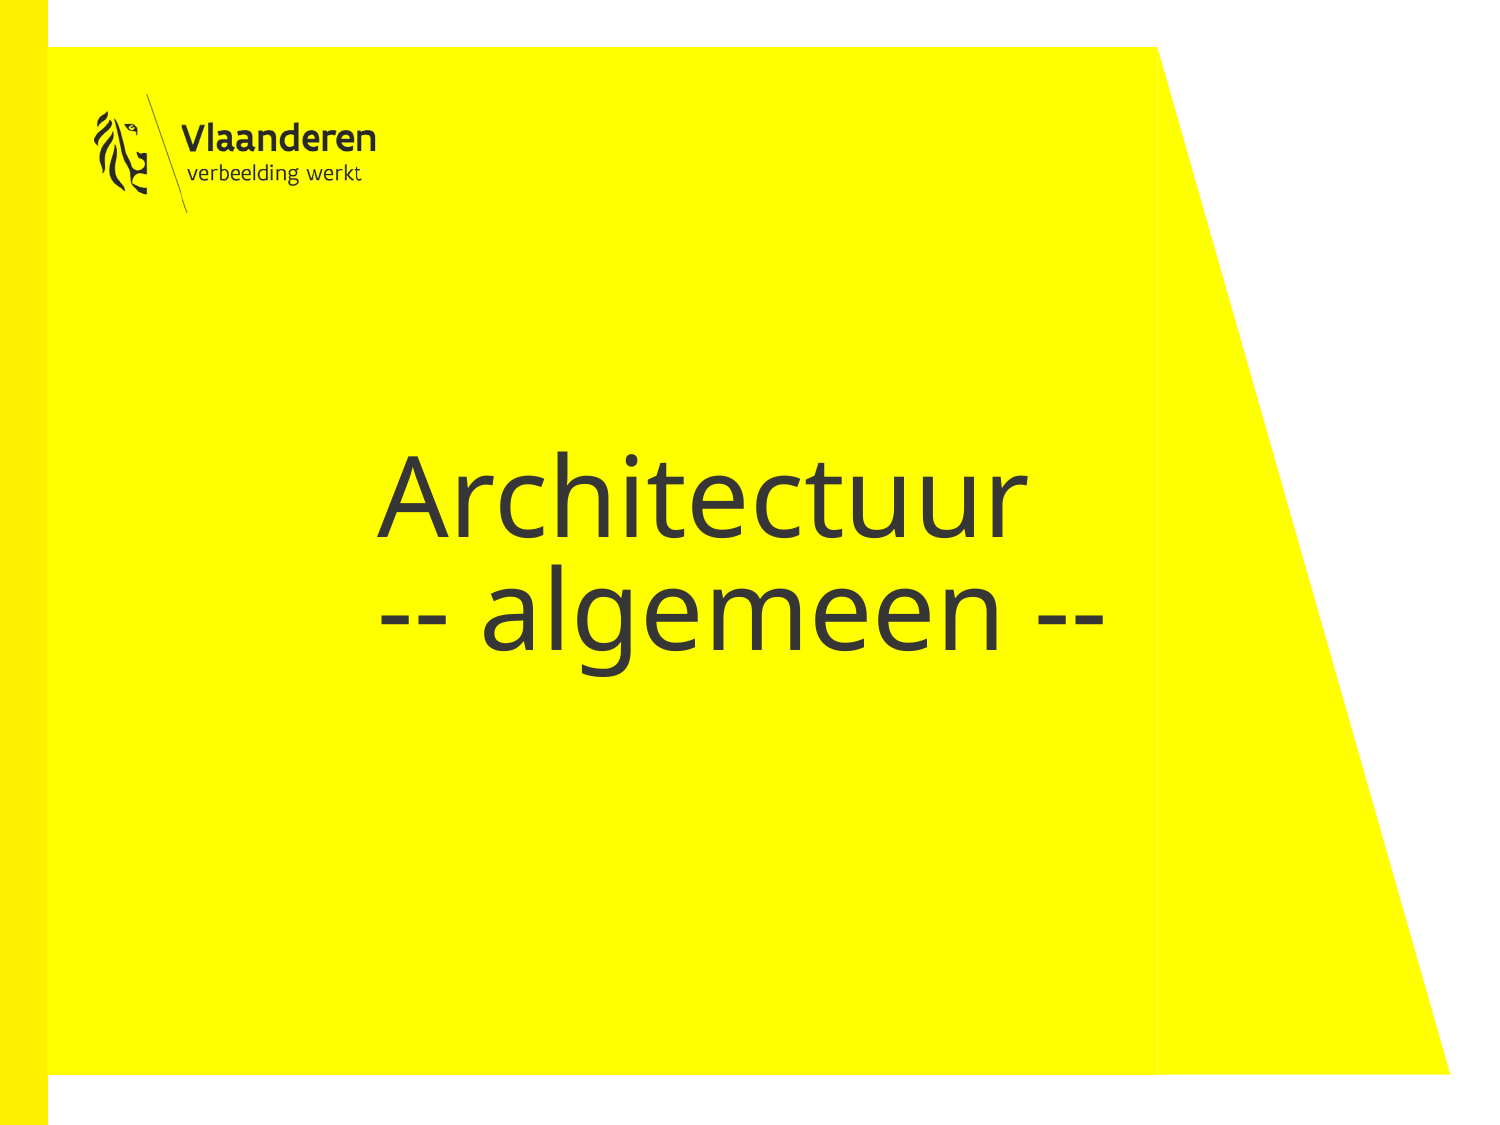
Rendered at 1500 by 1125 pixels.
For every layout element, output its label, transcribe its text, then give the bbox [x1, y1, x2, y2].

title Architectuur -- algemeen -- [377, 413, 1255, 673]
picture [94, 94, 489, 213]
